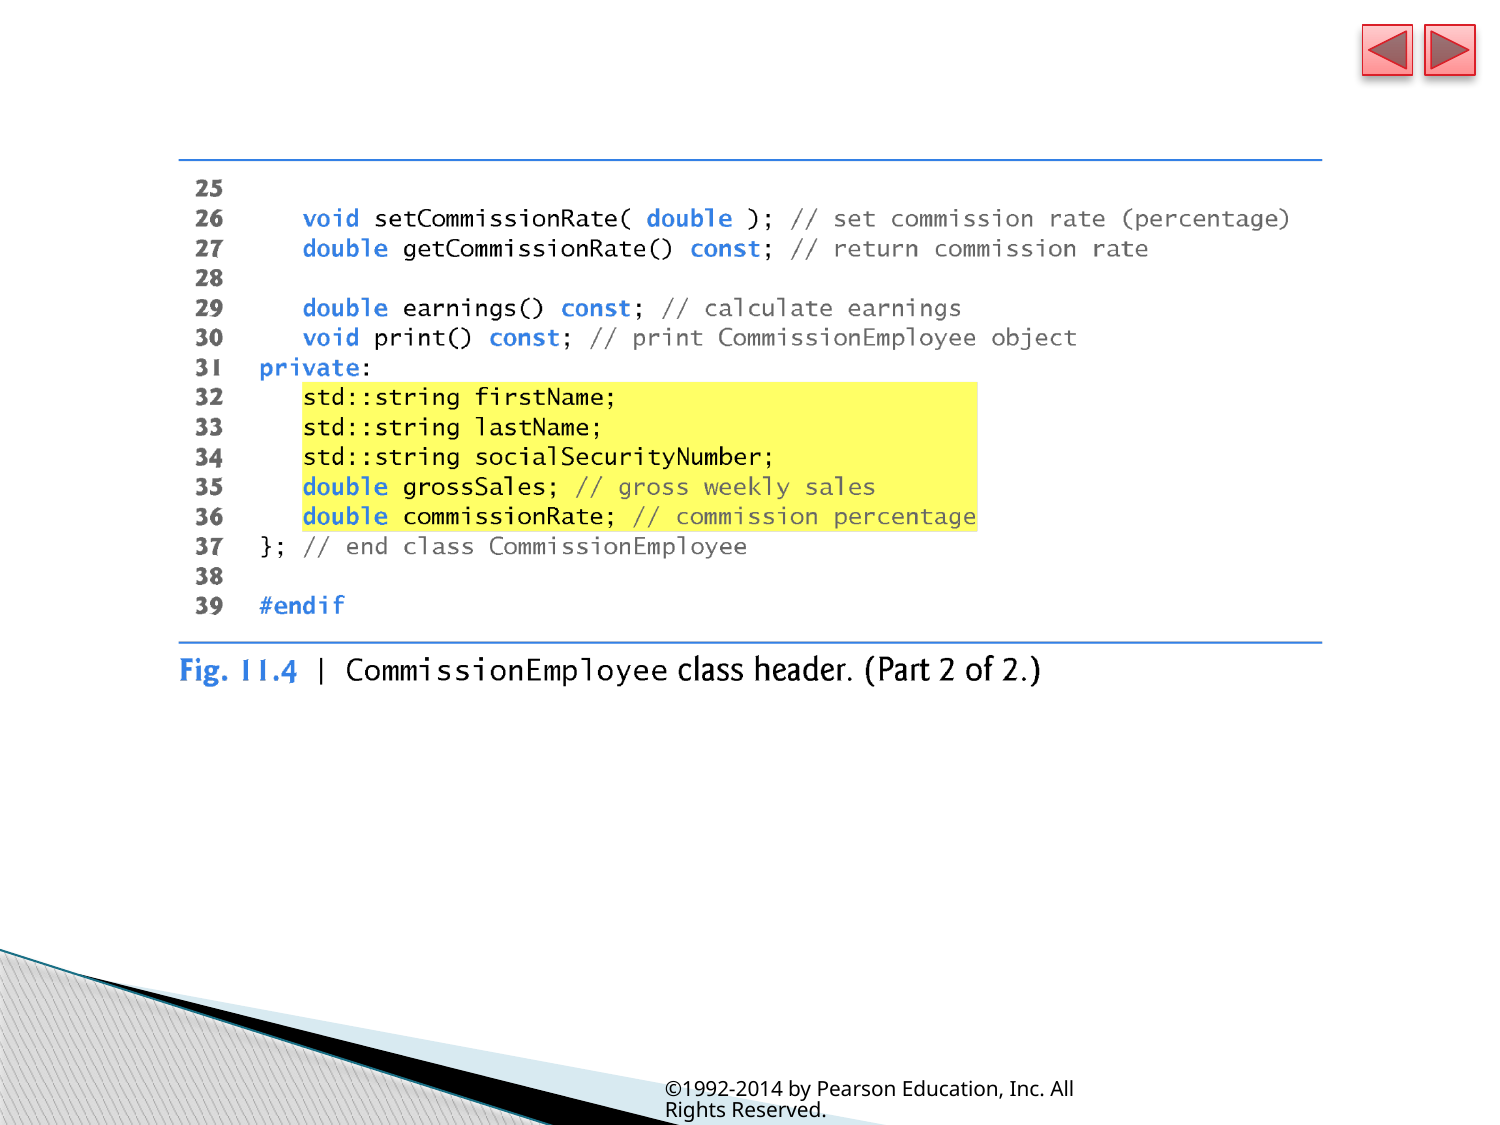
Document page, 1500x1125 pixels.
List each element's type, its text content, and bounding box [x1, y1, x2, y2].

picture [0, 106, 1500, 1018]
footer ©1992-2014 by Pearson Education, Inc. All Rights Reserved. [650, 1051, 1105, 1112]
